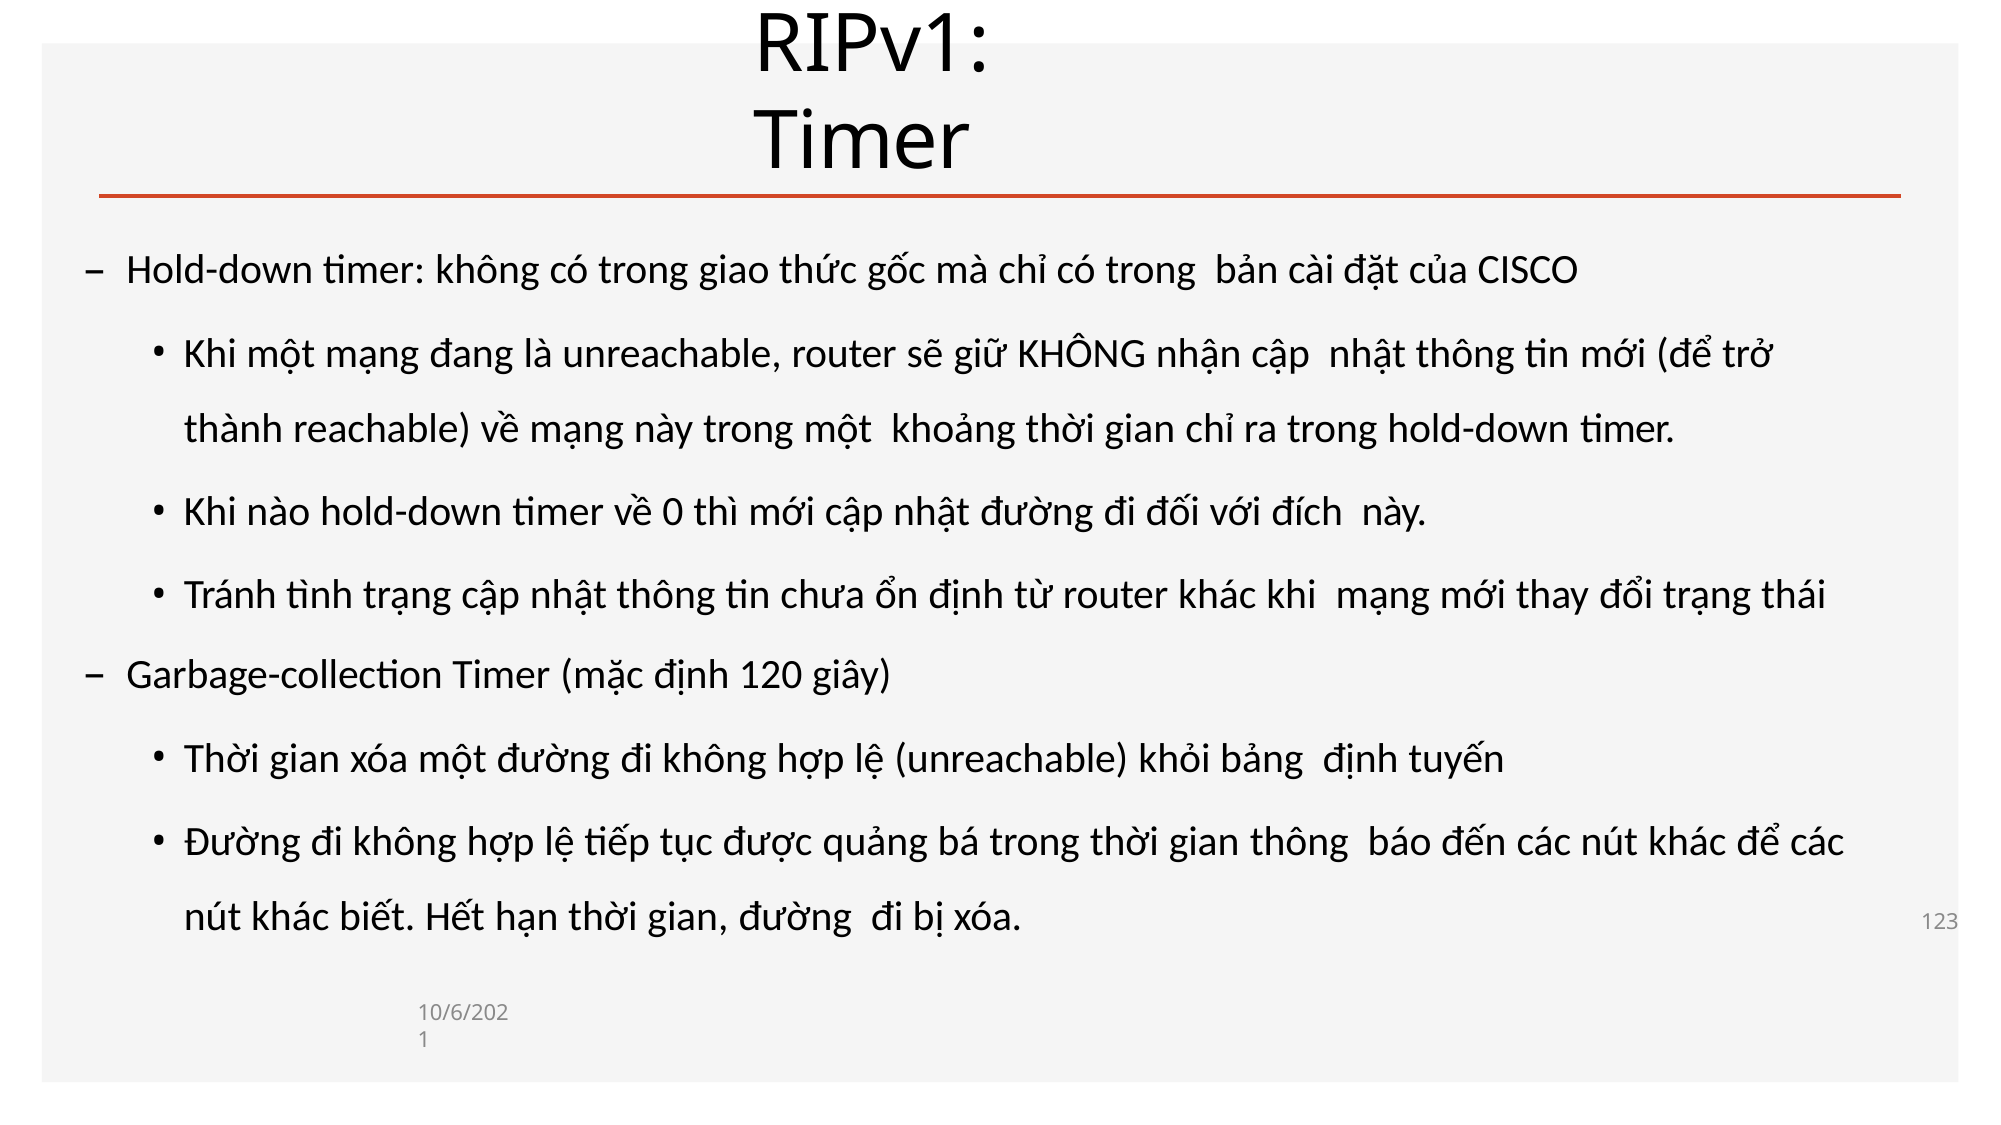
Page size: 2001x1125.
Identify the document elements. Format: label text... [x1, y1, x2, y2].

slide_number 123 [1484, 598, 1959, 1125]
title RIPv1: Timer [751, 0, 1223, 185]
text_box 10/6/2021 [415, 999, 518, 1052]
text_box Hold-down timer: không có trong giao thức gốc mà chỉ có trong bản cài đặt của CISCO Khi một mạng đang là unreachable, router sẽ giữ KHÔNG nhận cập nhật thông tin mới (để trở thành reachable) về mạng này trong một khoảng thời gian chỉ ra trong hold-down timer. Khi nào hold-down timer về 0 thì mới cập nhật đường đi đối với đích này. Tránh tình trạng cập nhật thông tin chưa ổn định từ router khác khi mạng mới thay đổi trạng thái Garbage-collection Timer (mặc định 120 giây) Thời gian xóa một đường đi không hợp lệ (unreachable) khỏi bảng định tuyến Đường đi không hợp lệ tiếp tục được quảng bá trong thời gian thông báo đến các nút khác để các nút khác biết. Hết hạn thời gian, đường đi bị xóa. [82, 209, 1892, 940]
